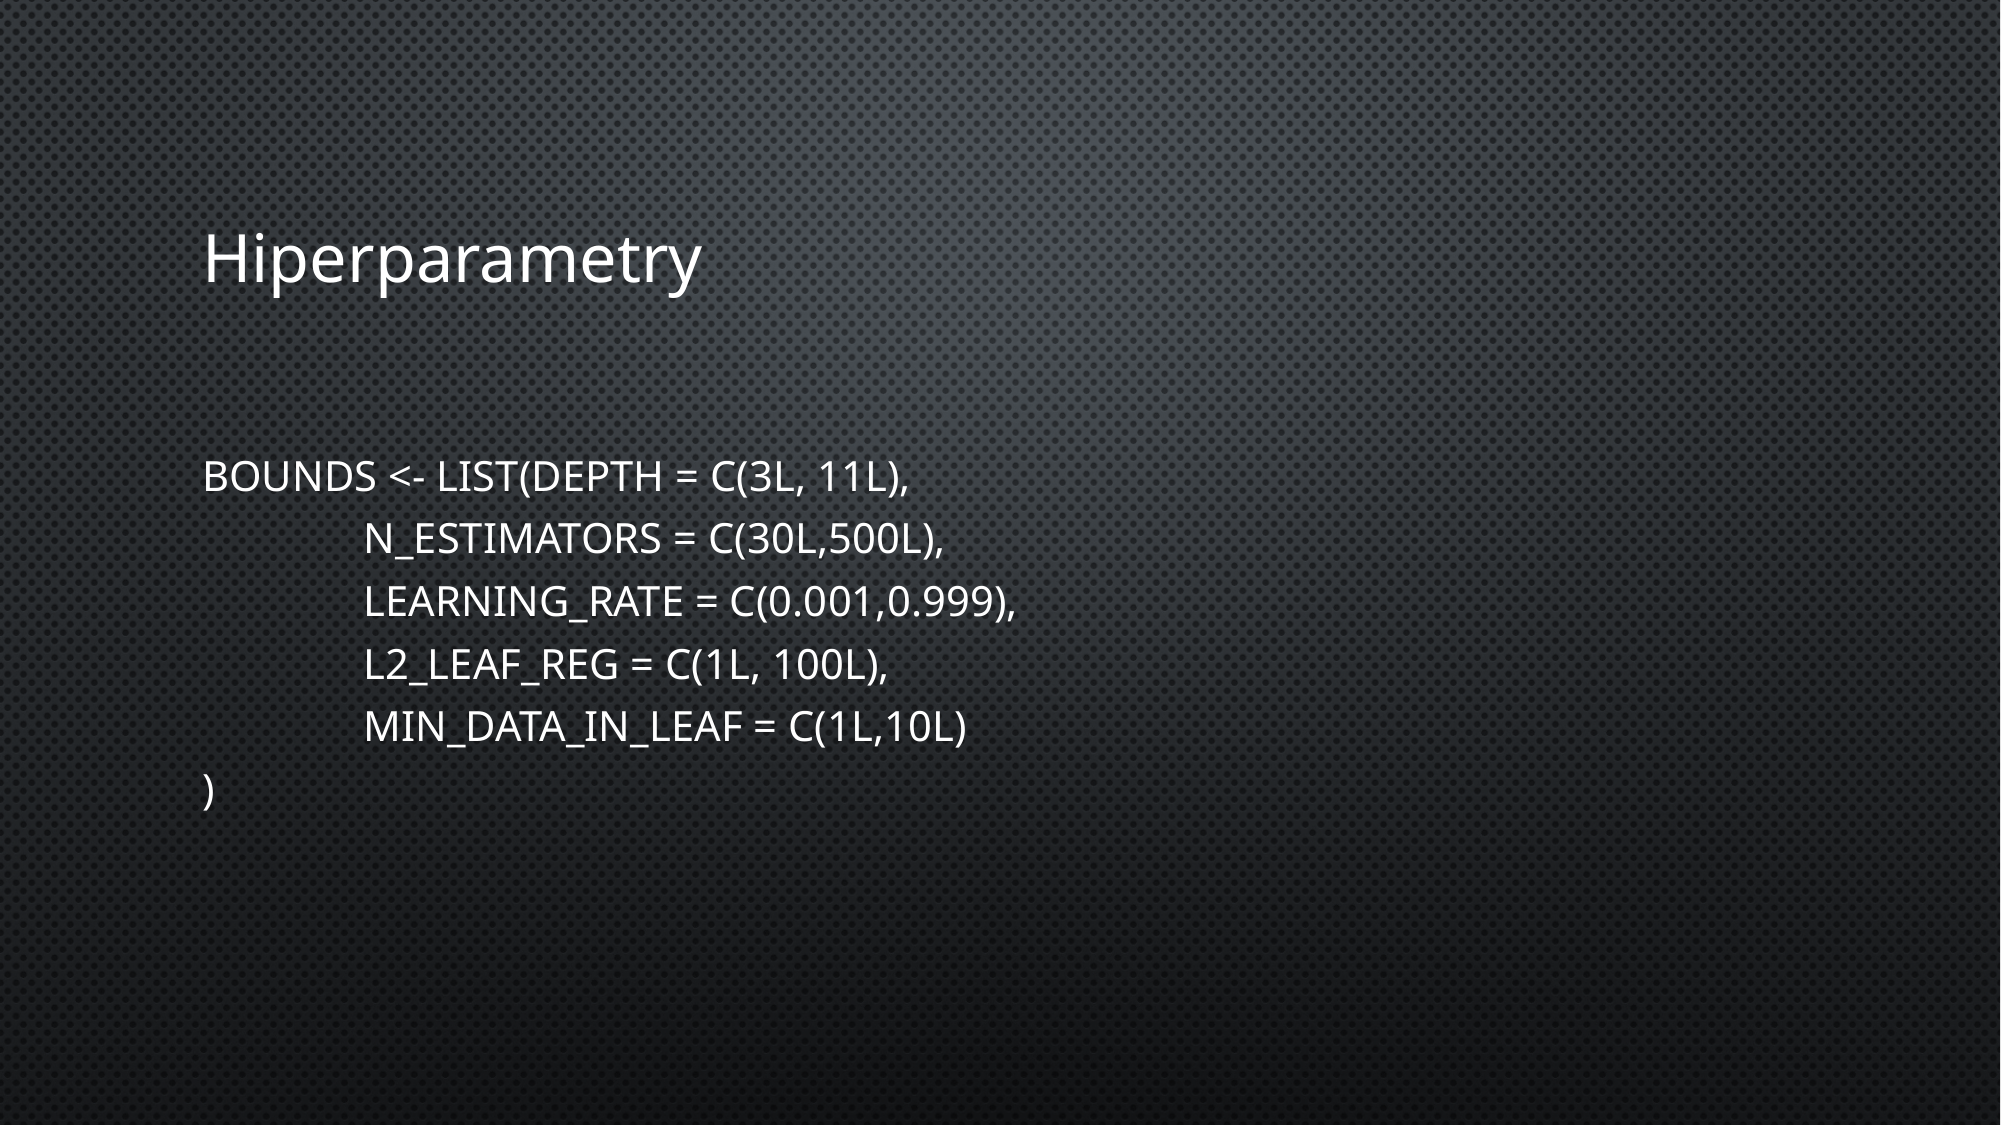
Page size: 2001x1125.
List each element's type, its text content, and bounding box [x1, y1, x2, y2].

picture [0, 0, 2001, 1125]
list bounds <- list(depth = c(3L, 11L), n_estimators = c(30L,500L), learning_rate = c(0.001,0.999), l2_leaf_reg = c(1L, 100L), min_data_in_leaf = c(1L,10L) ) [187, 437, 1813, 950]
title Hiperparametry [187, 99, 1813, 413]
